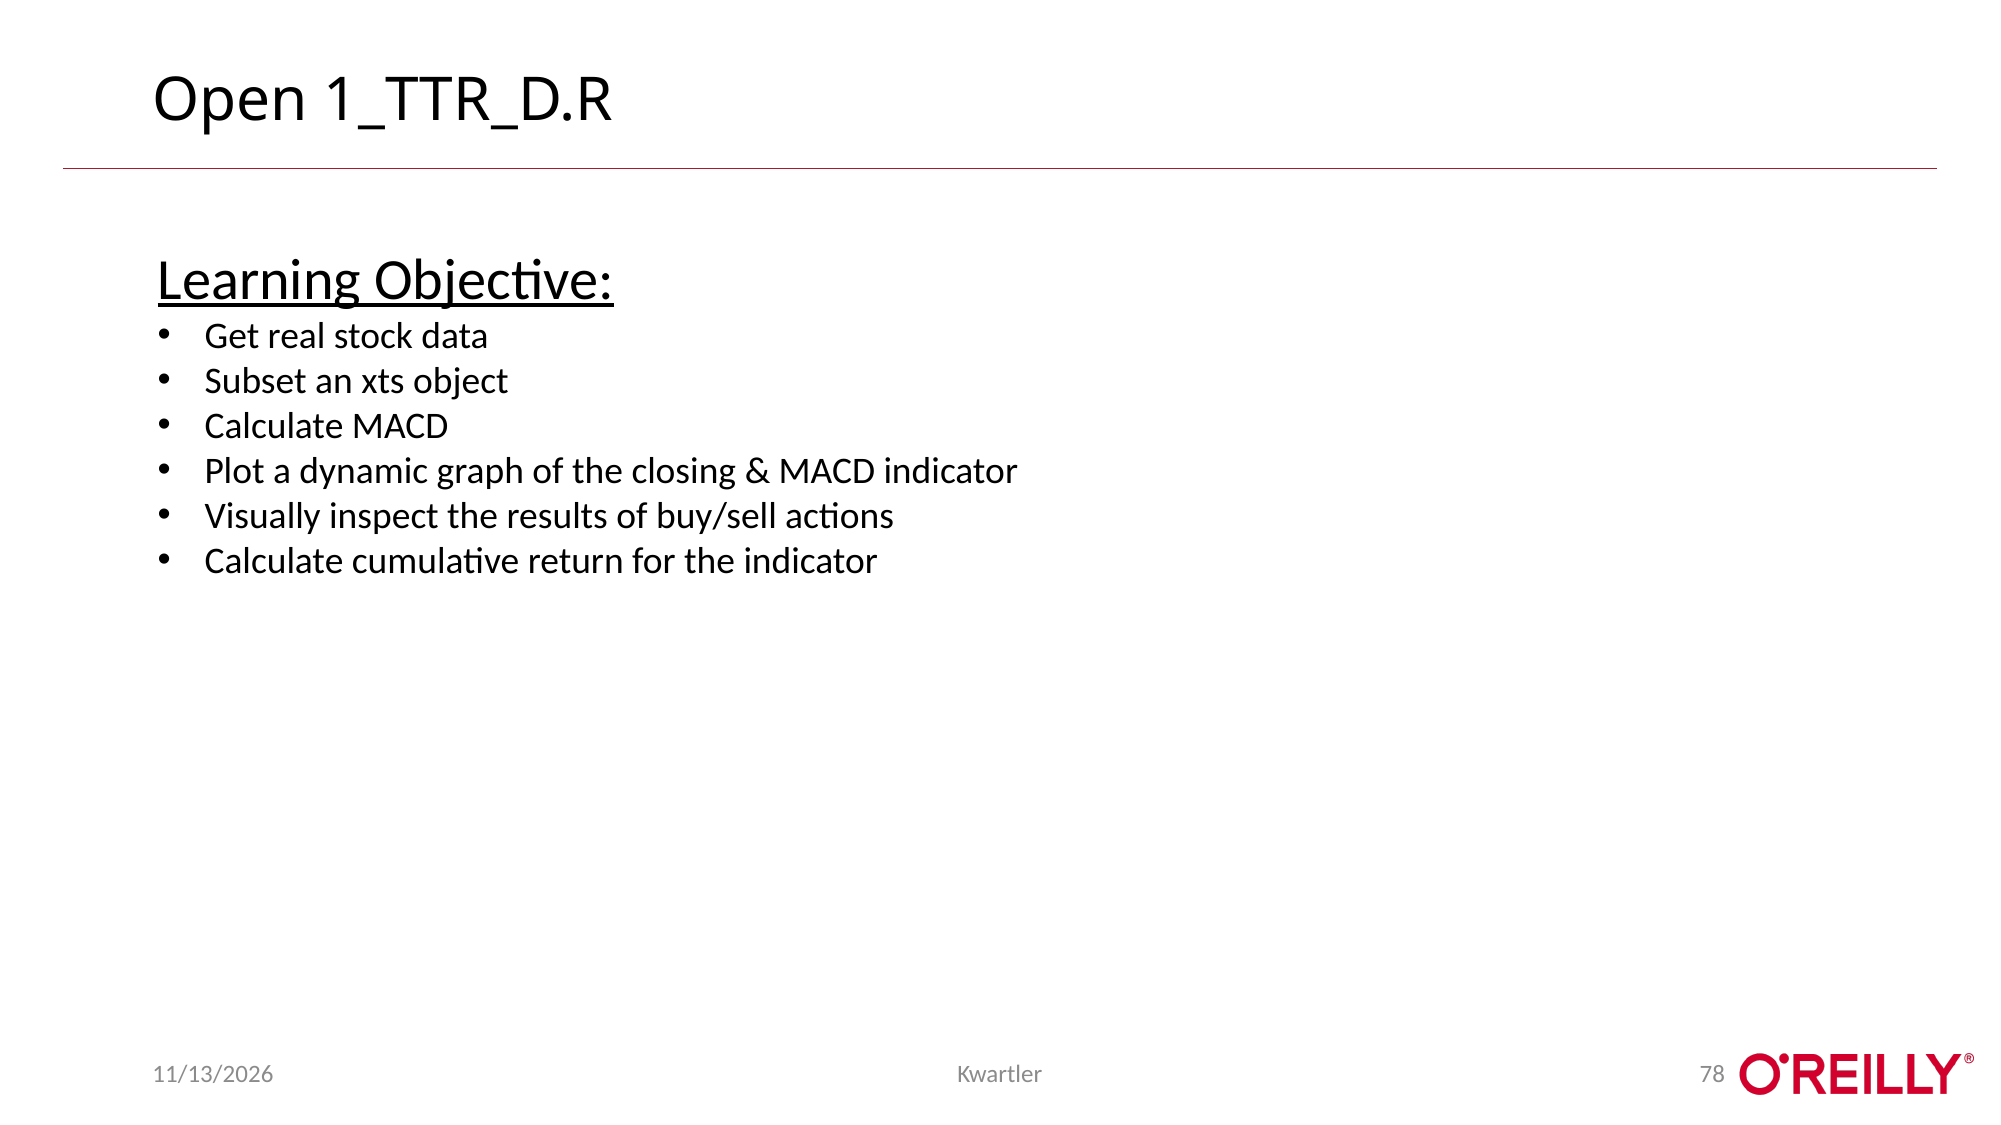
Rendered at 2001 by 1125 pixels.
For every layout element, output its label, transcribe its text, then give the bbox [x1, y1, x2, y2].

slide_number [137, 1042, 588, 1103]
text_box 78 [1412, 1042, 1741, 1103]
footer Kwartler [662, 1042, 1338, 1103]
picture [1741, 1050, 1975, 1096]
text_box Learning Objective: Get real stock data Subset an xts object Calculate MACD Plot a dynamic graph of the closing & MACD indicator Visually inspect the results of buy/sell actions Calculate cumulative return for the indicator [142, 233, 1034, 589]
title Open 1_TTR_D.R [137, 59, 1863, 142]
